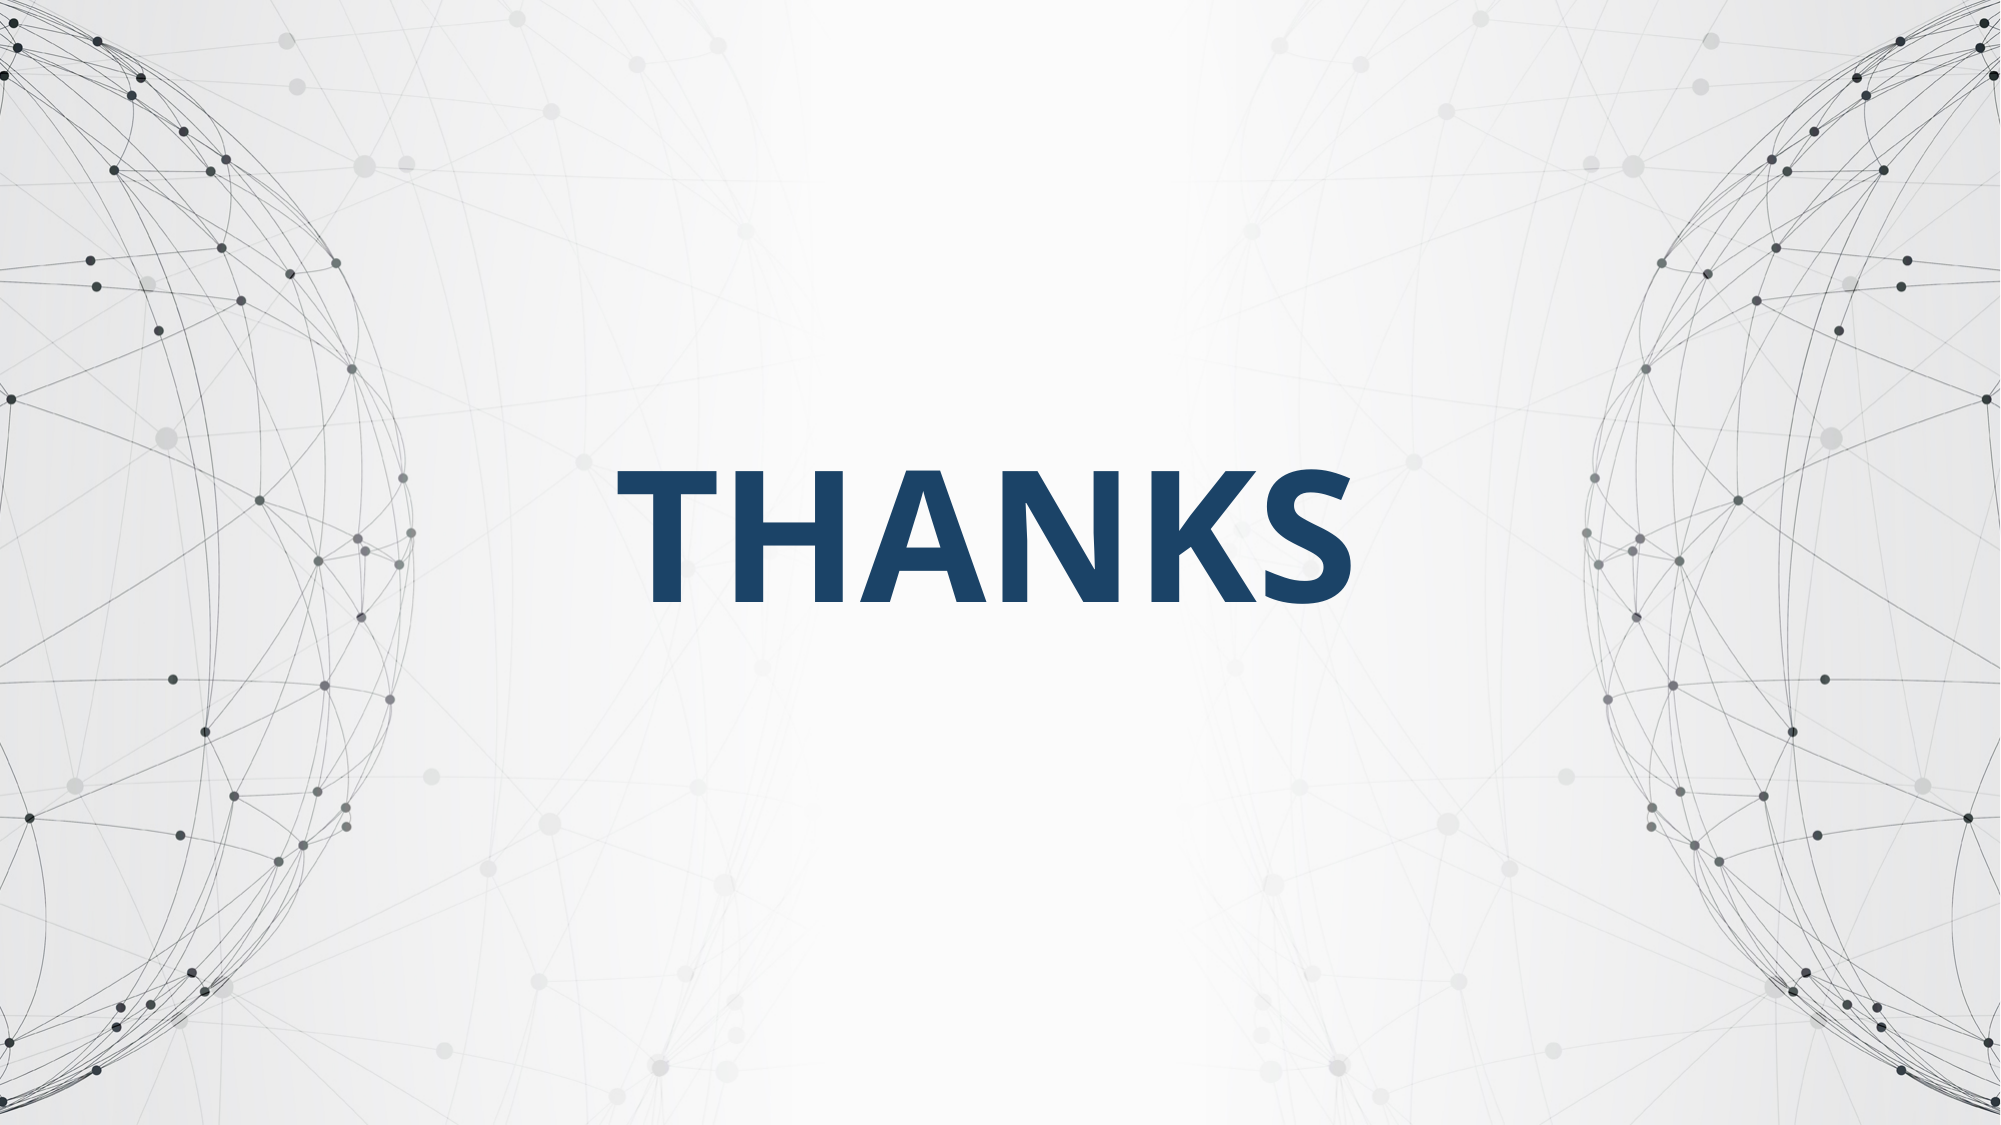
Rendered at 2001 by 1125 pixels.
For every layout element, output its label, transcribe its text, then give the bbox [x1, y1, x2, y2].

text_box THANKS [519, 412, 1454, 648]
picture [0, 0, 2001, 1125]
